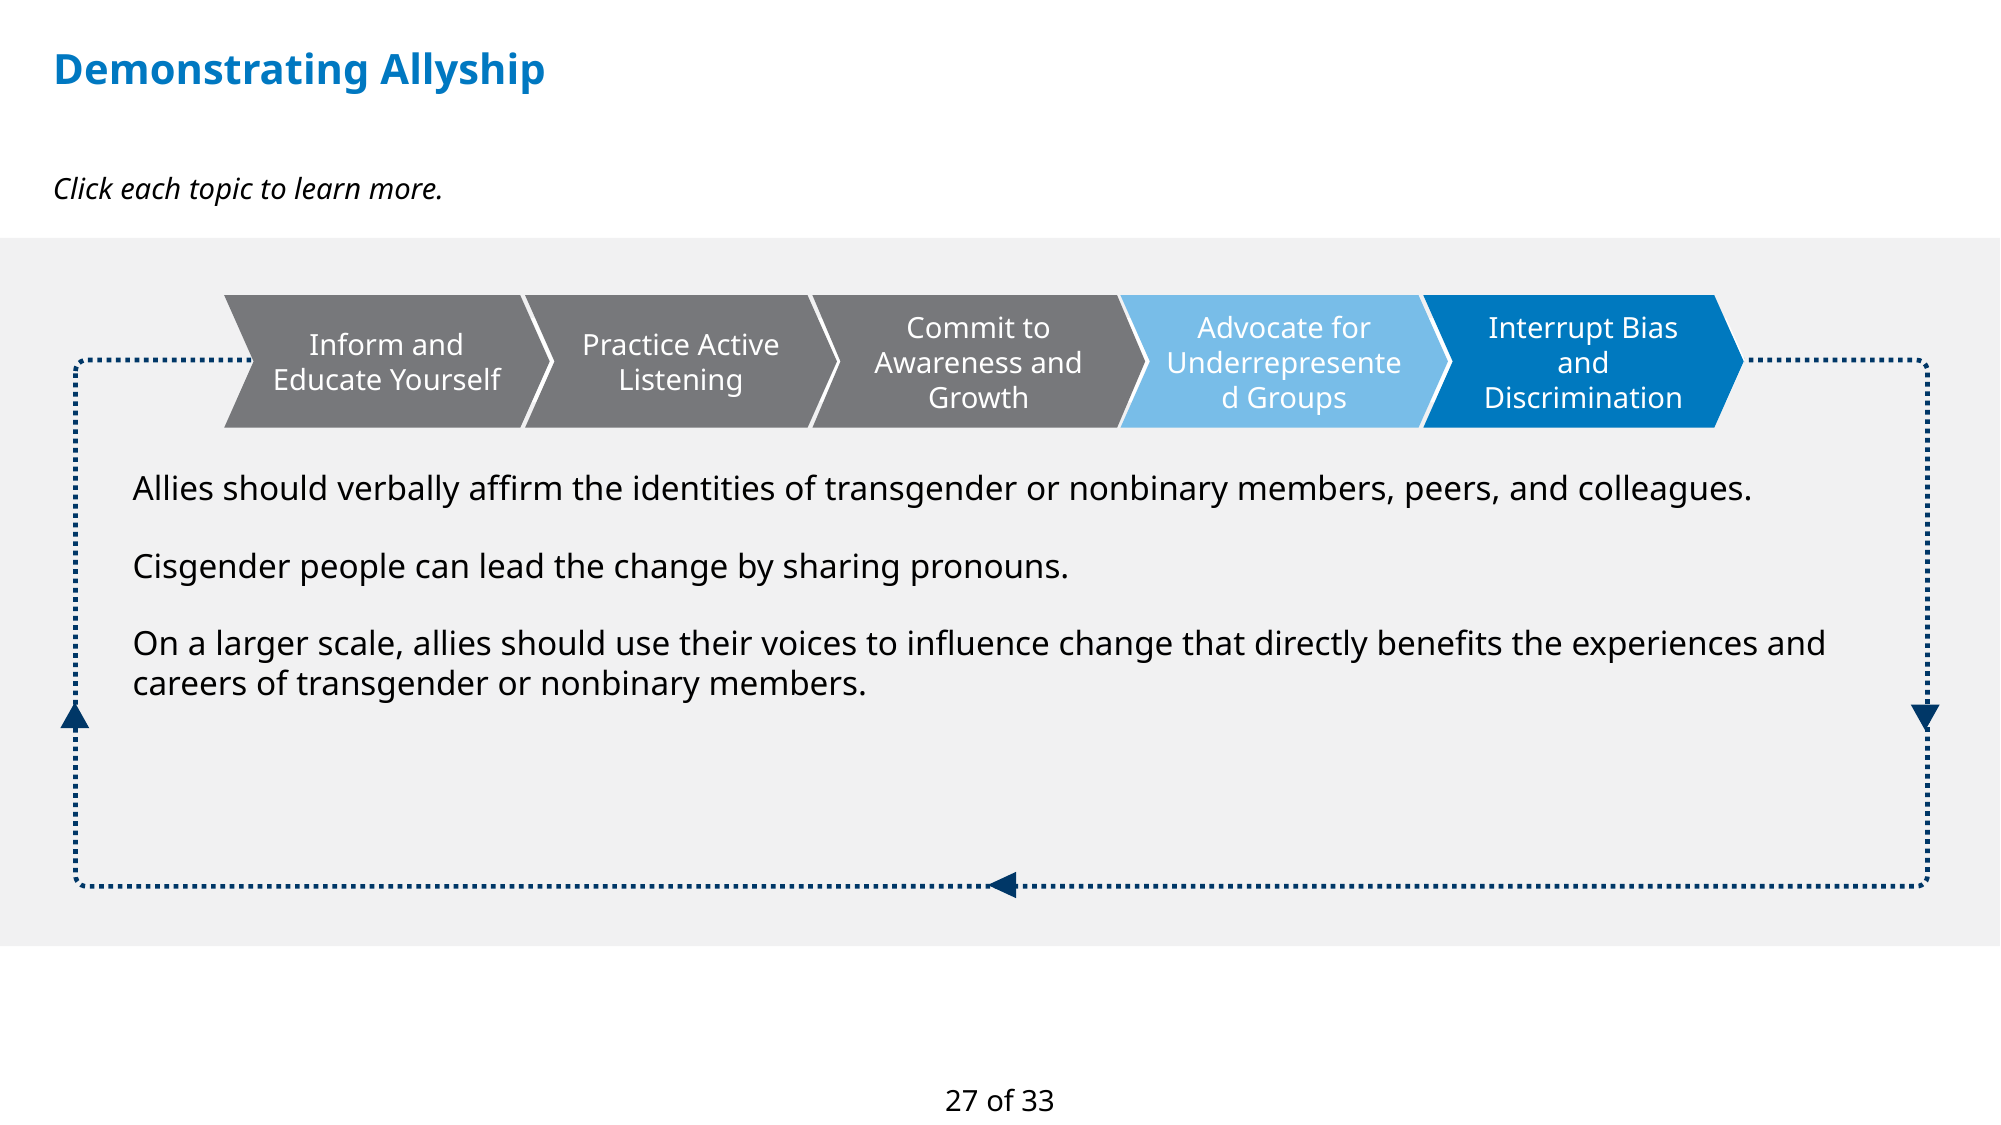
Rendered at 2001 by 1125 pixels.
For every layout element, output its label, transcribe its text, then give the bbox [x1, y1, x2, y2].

text_box [75, 879, 1928, 974]
text_box Interrupt Bias and Discrimination [1421, 294, 1745, 429]
text_box [75, 360, 1928, 887]
text_box Advocate for Underrepresented Groups [1118, 294, 1450, 429]
title Demonstrating Allyship [38, 29, 1764, 112]
text_box Commit to Awareness and Growth [810, 294, 1147, 429]
text_box 27 of 33 [800, 1074, 1200, 1125]
text_box Practice Active Listening [523, 294, 839, 429]
text_box [0, 237, 2000, 947]
text_box [987, 871, 1017, 899]
text_box [1910, 704, 1940, 731]
text_box Inform and Educate Yourself [222, 294, 551, 429]
text_box [60, 702, 90, 729]
text_box Allies should verbally affirm the identities of transgender or nonbinary members, peers, and colleagues. Cisgender people can lead the change by sharing pronouns. On a larger scale, allies should use their voices to influence change that directly benefits the experiences and careers of transgender or nonbinary members. [117, 459, 1851, 710]
text_box Click each topic to learn more. [38, 163, 514, 213]
